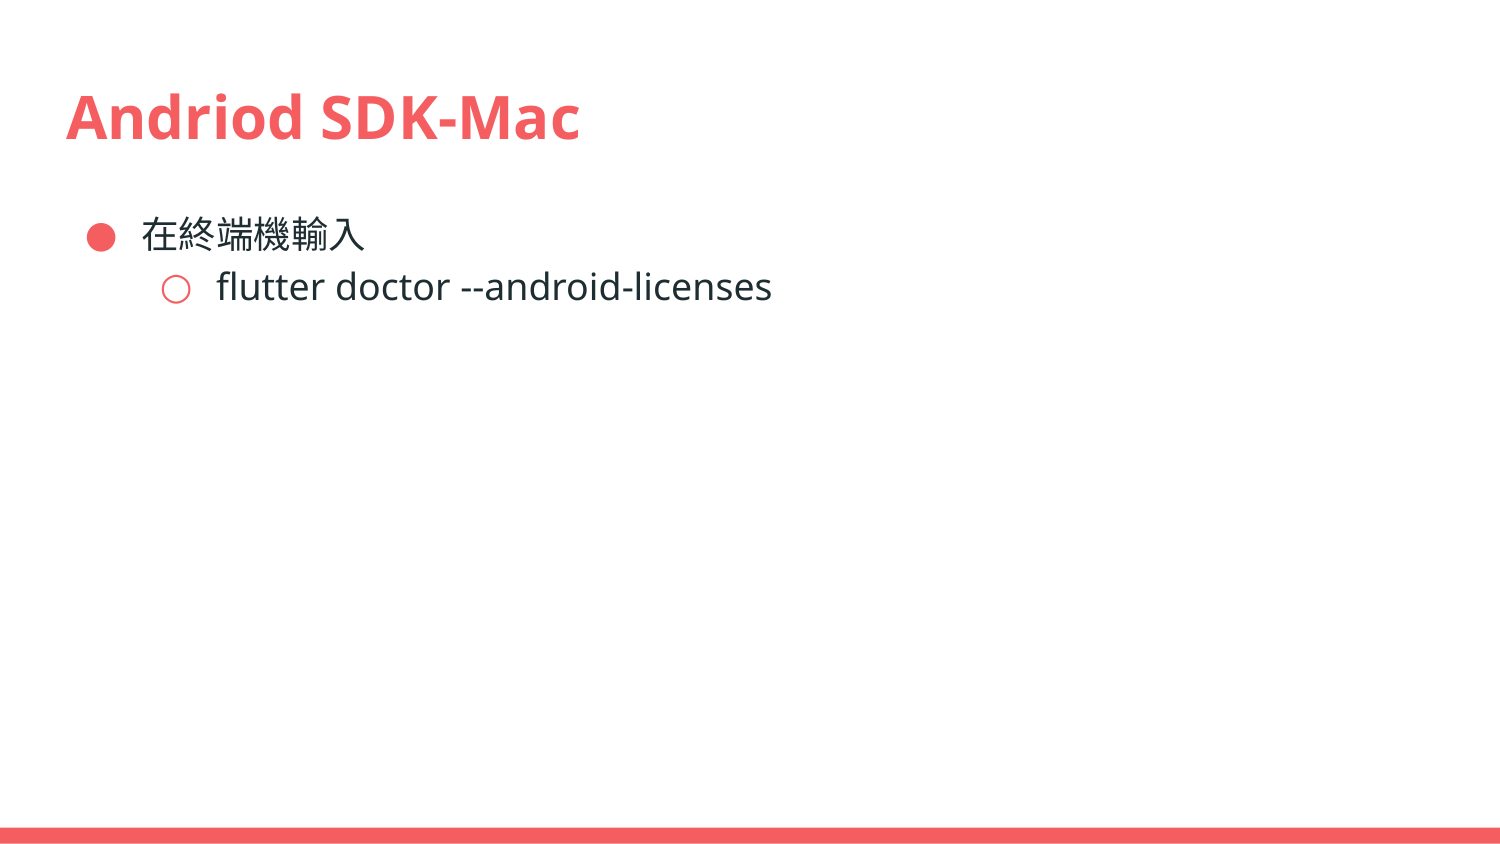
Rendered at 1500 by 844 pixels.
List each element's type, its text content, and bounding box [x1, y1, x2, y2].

title Andriod SDK-Mac [51, 64, 1449, 167]
list 在終端機輸入 flutter doctor --android-licenses [51, 189, 1449, 750]
